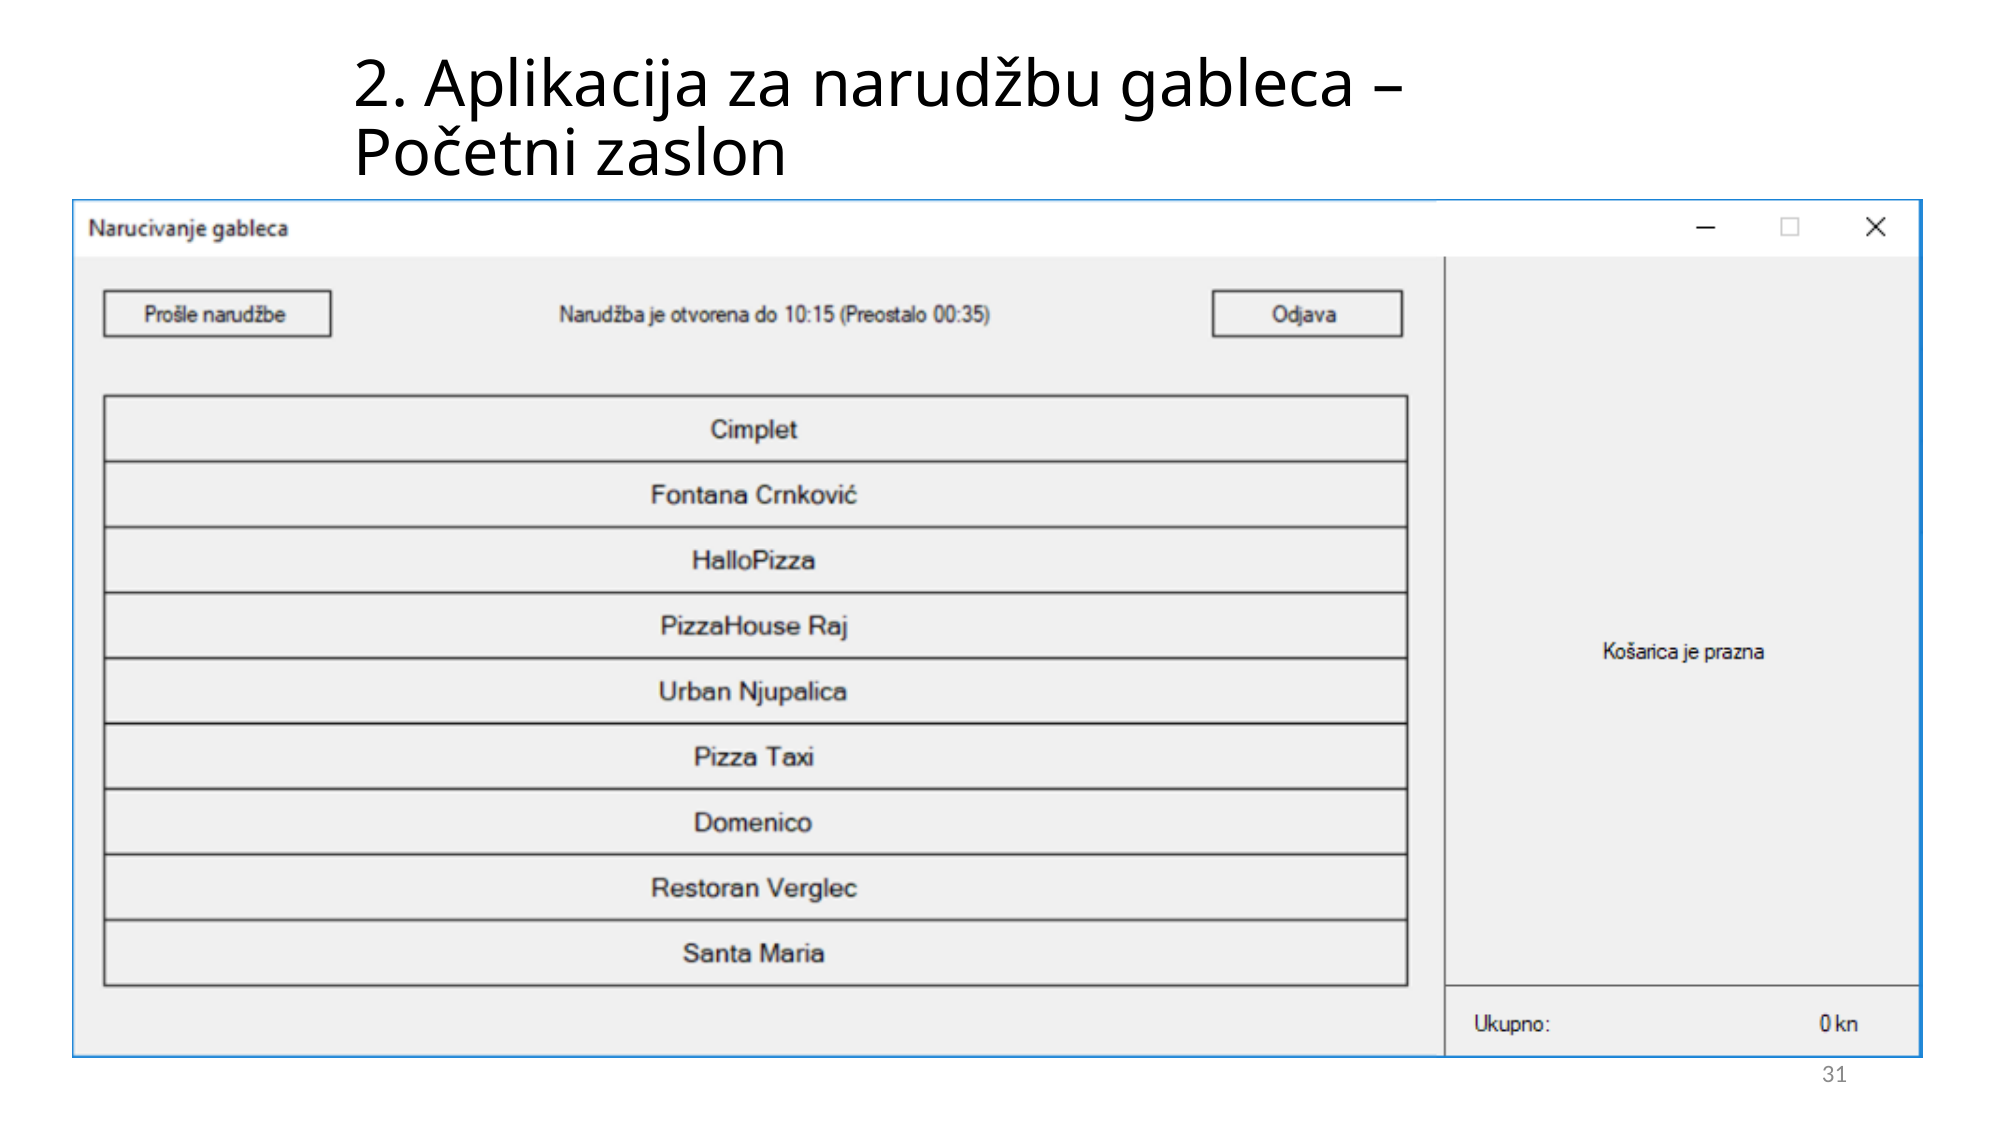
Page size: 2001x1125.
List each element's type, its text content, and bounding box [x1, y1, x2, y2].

slide_number 31 [1412, 1058, 1863, 1103]
title 2. Aplikacija za narudžbu gableca – Početni zaslon [338, 41, 1661, 199]
picture [72, 199, 1923, 1058]
